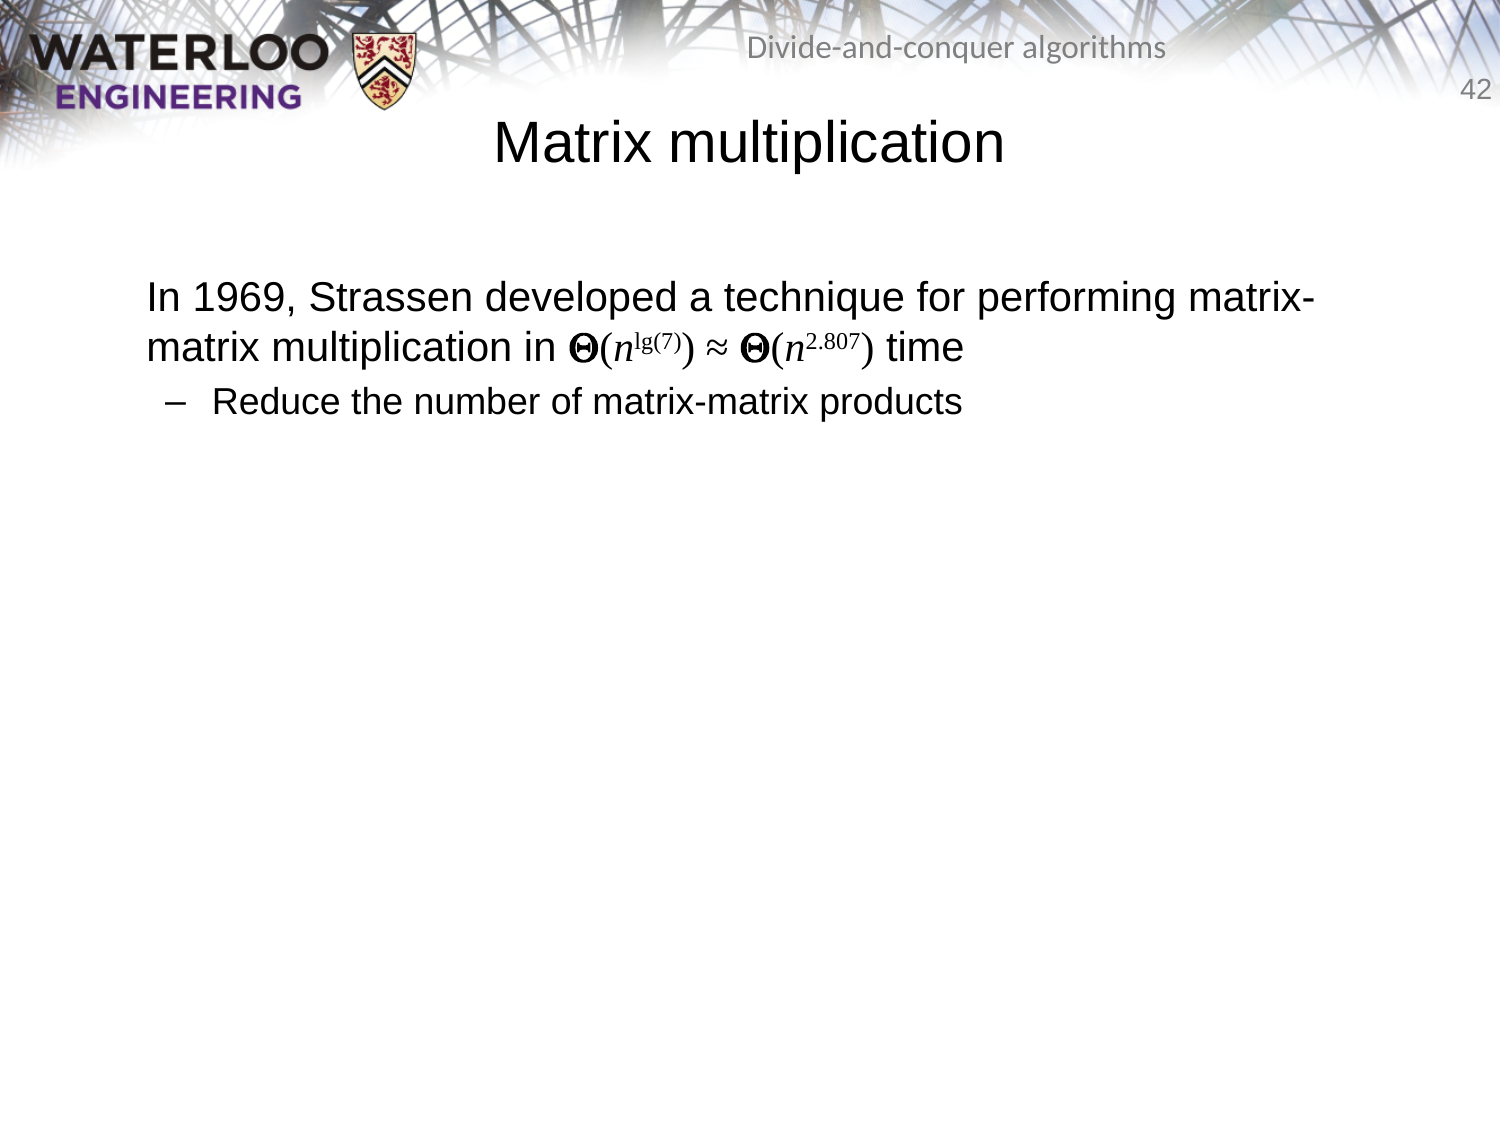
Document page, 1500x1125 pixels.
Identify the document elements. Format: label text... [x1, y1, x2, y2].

title Matrix multiplication [74, 44, 1426, 233]
list In 1969, Strassen developed a technique for performing matrix-matrix multiplication in Q(nlg(7)) ≈ Q(n2.807) time Reduce the number of matrix-matrix products [74, 262, 1426, 1006]
picture [0, 0, 1500, 1125]
